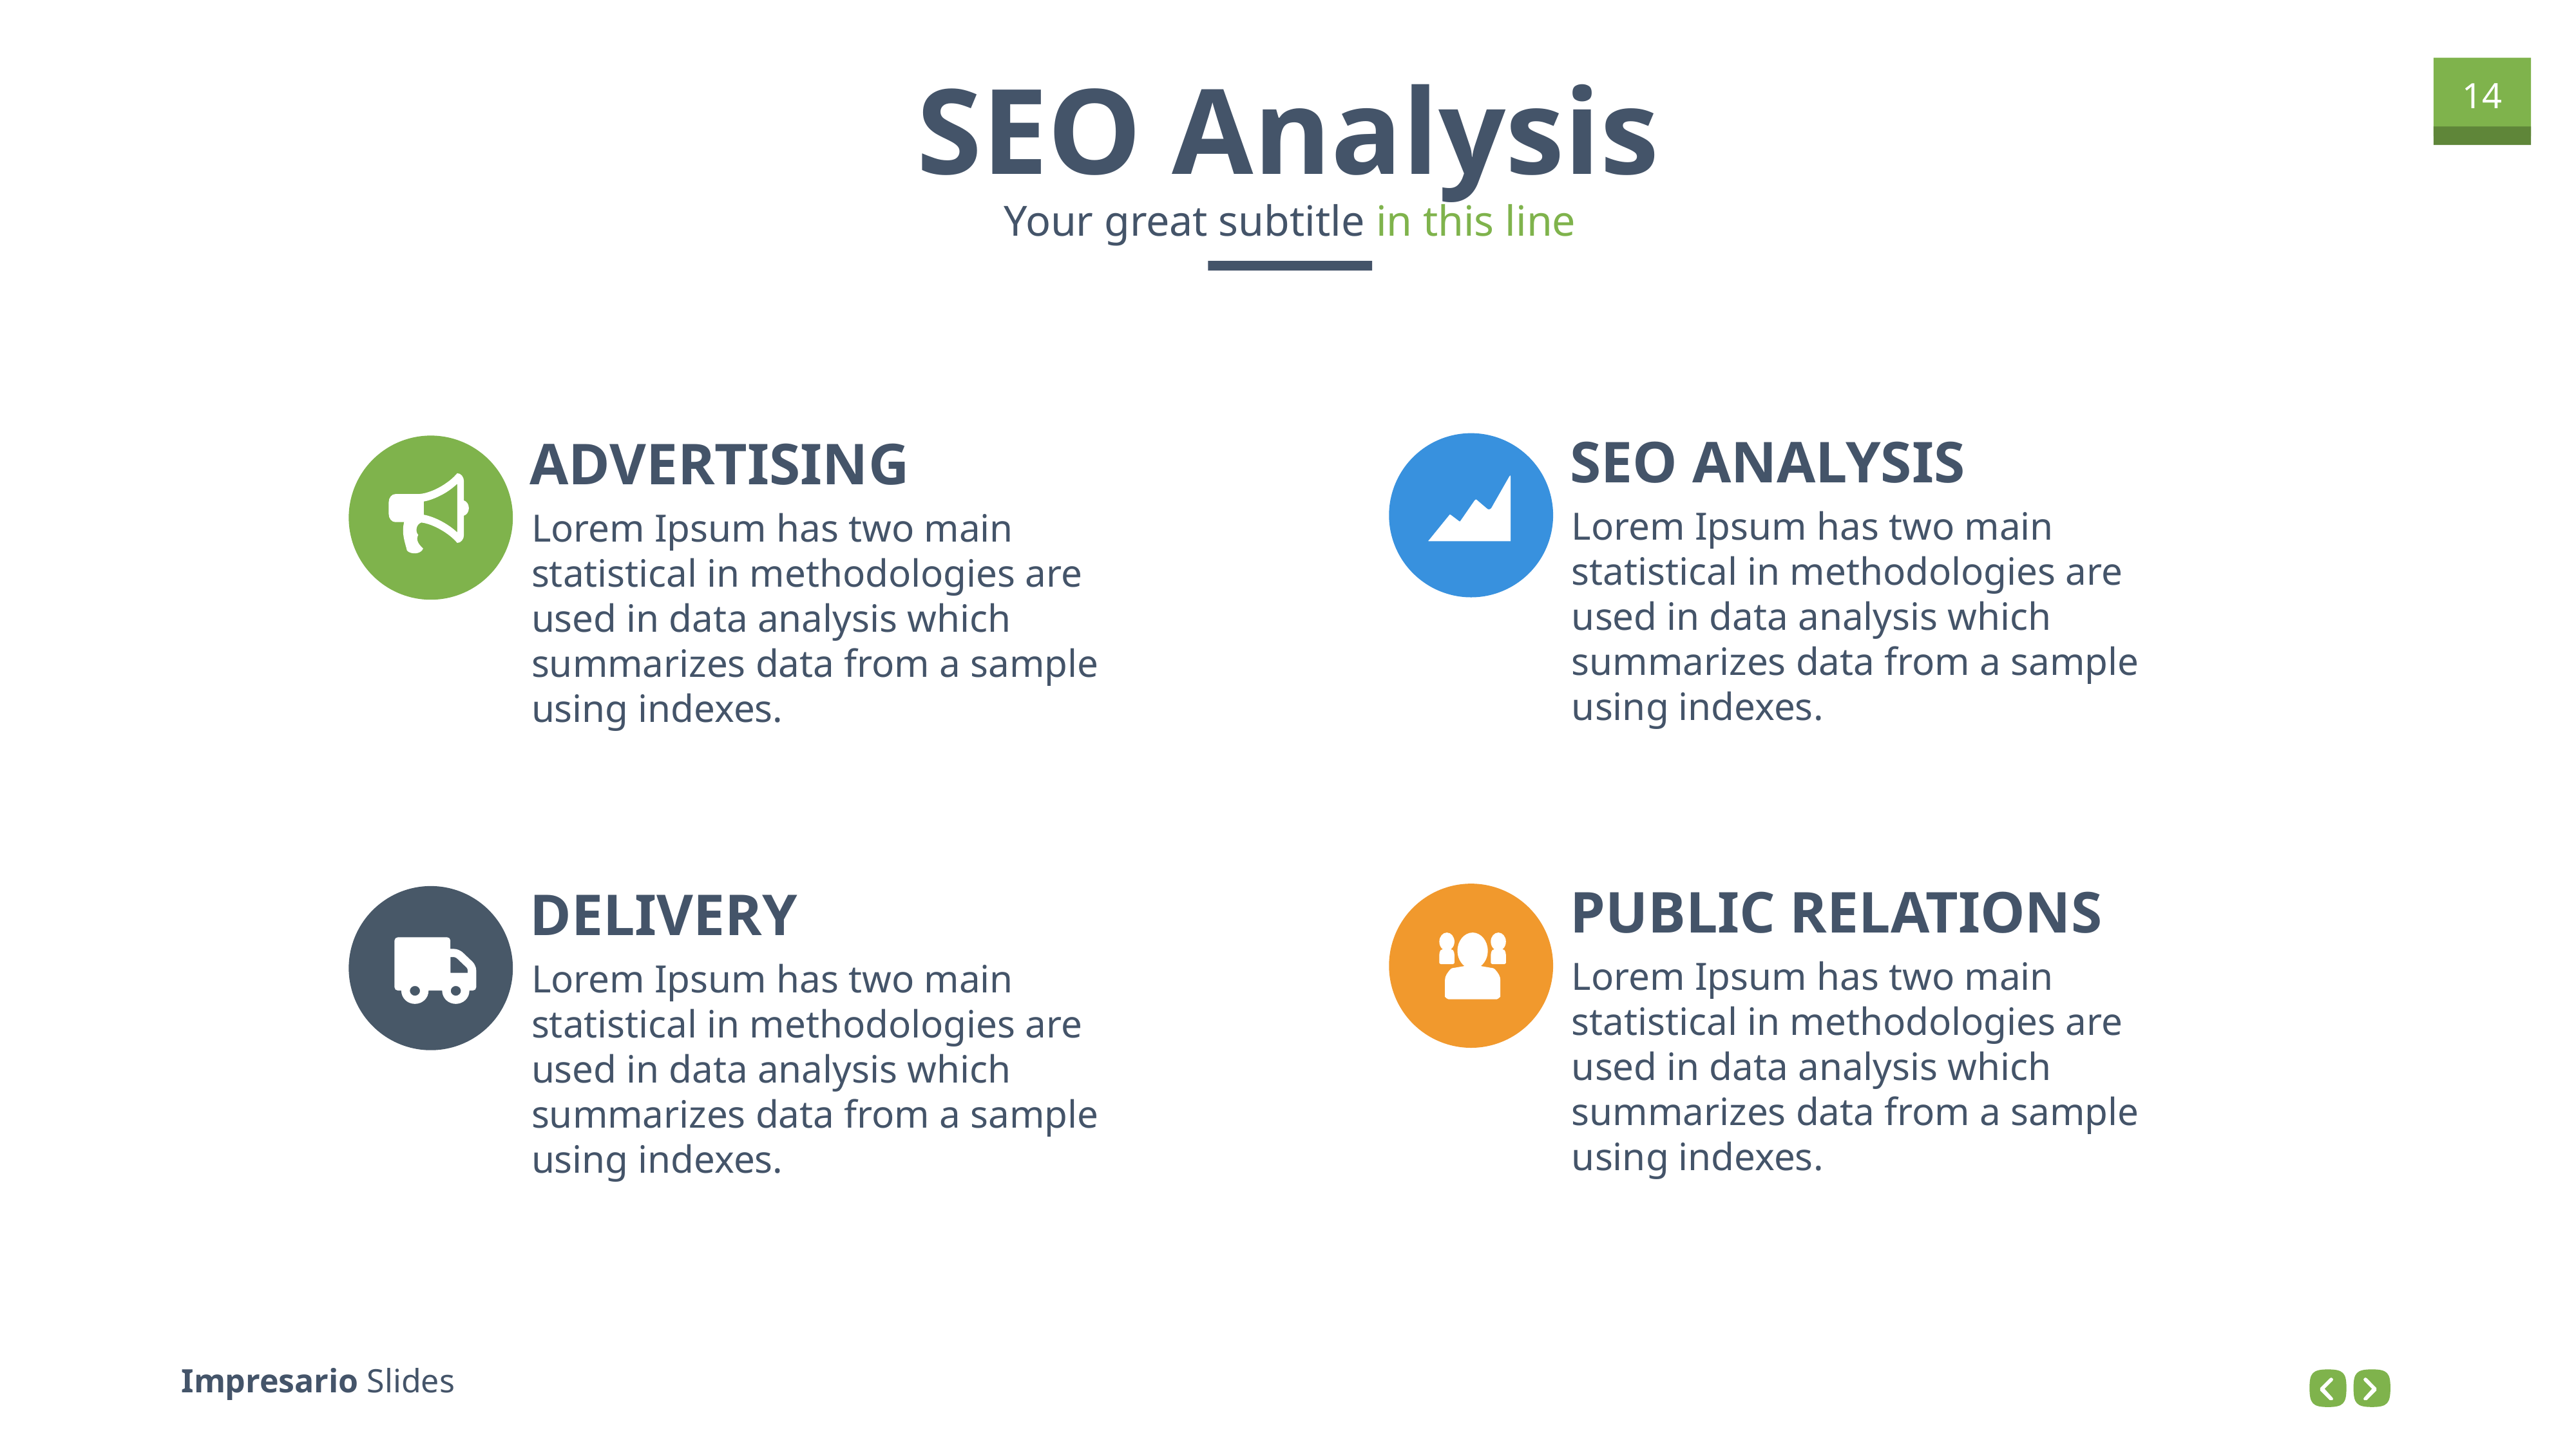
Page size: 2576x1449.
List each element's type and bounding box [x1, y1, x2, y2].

text_box [348, 419, 1189, 699]
text_box [1389, 867, 2229, 1147]
text_box [1389, 416, 2229, 696]
text_box [348, 869, 1189, 1150]
text_box [634, 51, 1942, 271]
